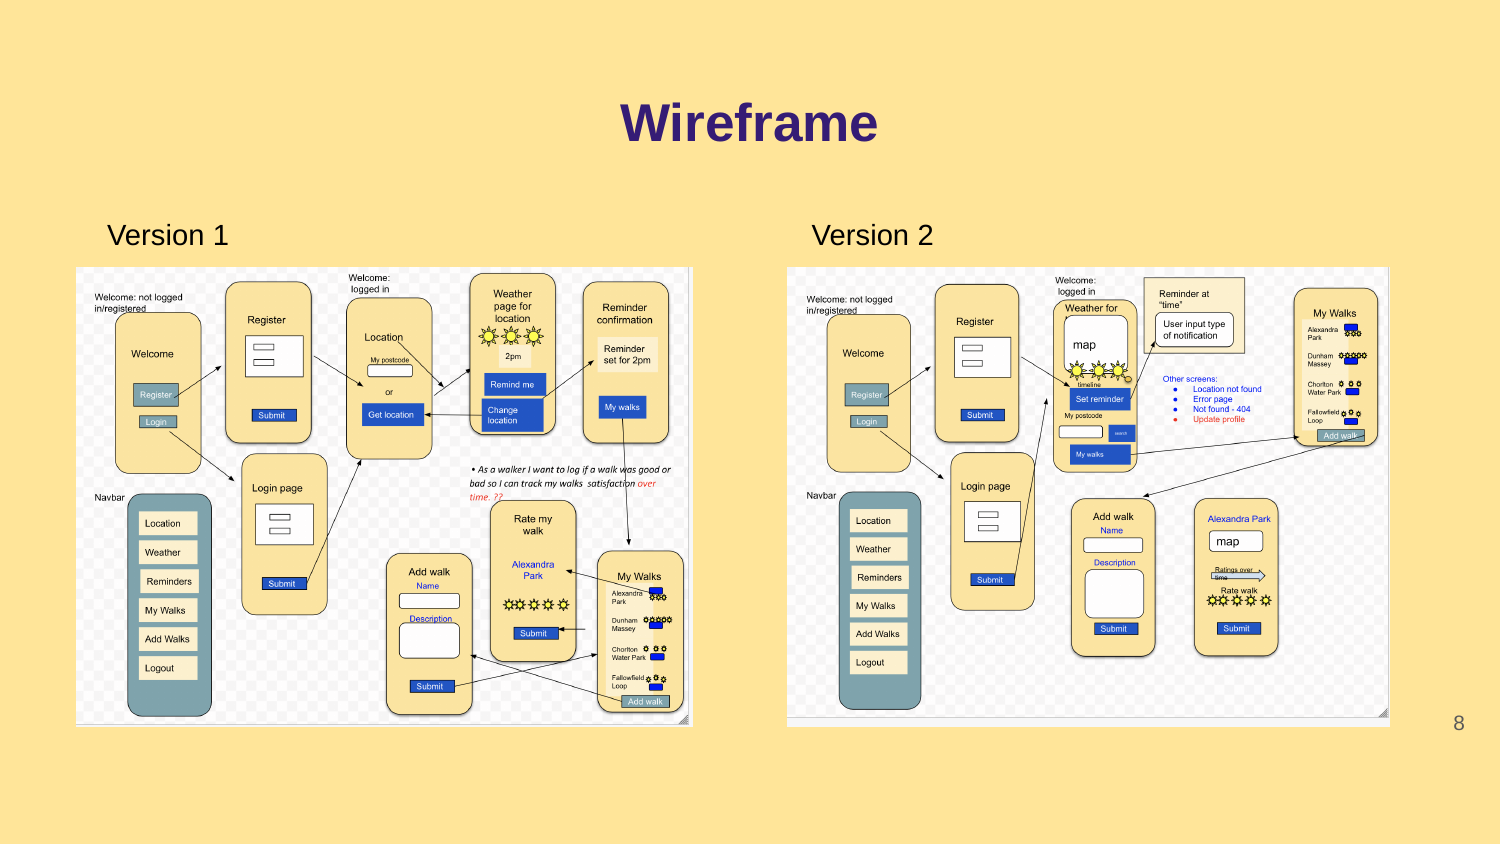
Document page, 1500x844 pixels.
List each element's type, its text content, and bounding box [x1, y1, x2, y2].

title Wireframe [51, 72, 1449, 167]
picture [787, 267, 1390, 727]
text_box Version 2 [796, 201, 1381, 265]
picture [75, 267, 693, 727]
text_box Version 1 [92, 201, 677, 265]
slide_number ‹#› [1389, 689, 1480, 755]
